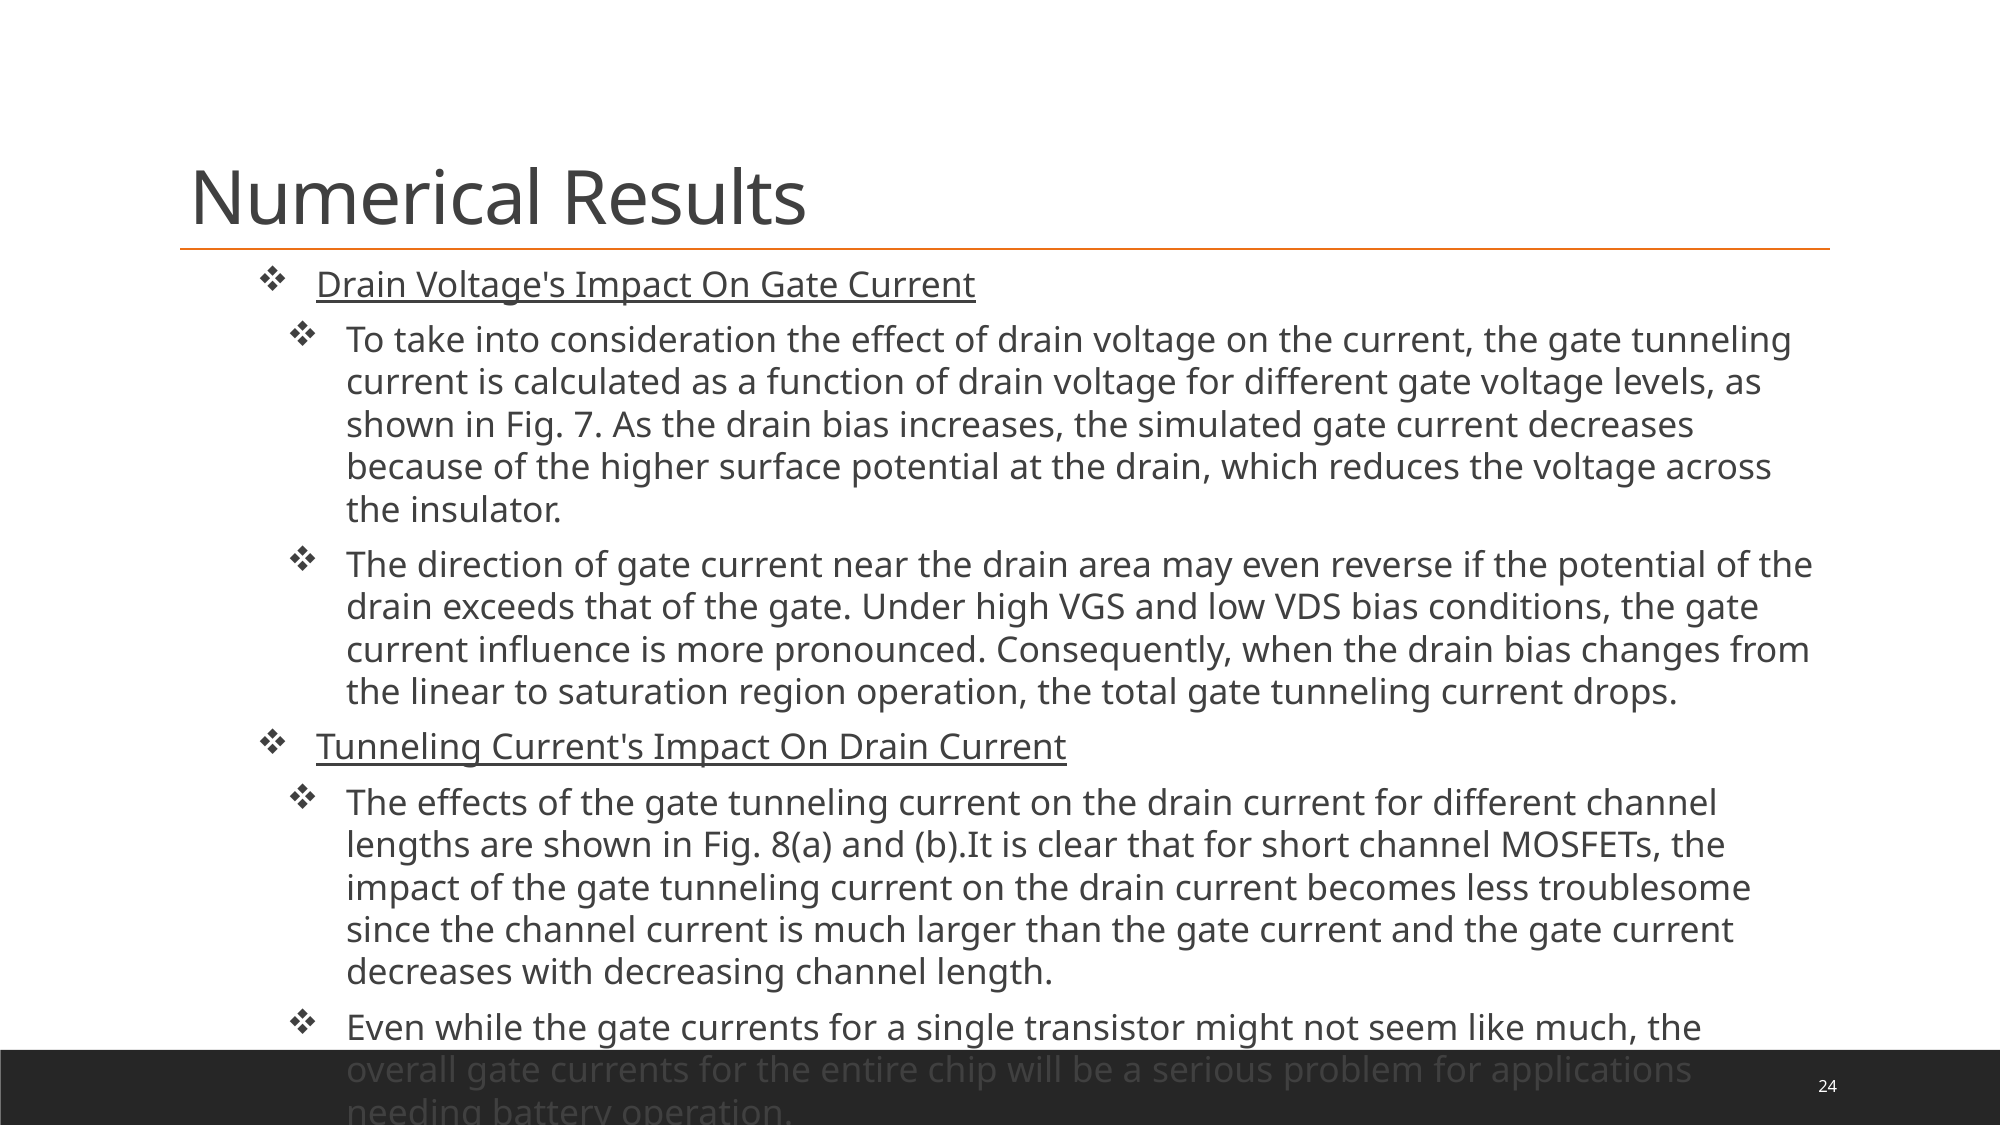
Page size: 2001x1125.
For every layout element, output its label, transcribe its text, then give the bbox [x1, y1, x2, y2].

slide_number 24 [1803, 1057, 1932, 1118]
text_box Numerical Results [174, 152, 1825, 249]
text_box Drain Voltage's Impact On Gate Current To take into consideration the effect of drain voltage on the current, the gate tunneling current is calculated as a function of drain voltage for different gate voltage levels, as shown in Fig. 7. As the drain bias increases, the simulated gate current decreases because of the higher surface potential at the drain, which reduces the voltage across the insulator. The direction of gate current near the drain area may even reverse if the potential of the drain exceeds that of the gate. Under high VGS and low VDS bias conditions, the gate current influence is more pronounced. Consequently, when the drain bias changes from the linear to saturation region operation, the total gate tunneling current drops. Tunneling Current's Impact On Drain Current The effects of the gate tunneling current on the drain current for different channel lengths are shown in Fig. 8(a) and (b).It is clear that for short channel MOSFETs, the impact of the gate tunneling current on the drain current becomes less troublesome since the channel current is much larger than the gate current and the gate current decreases with decreasing channel length. Even while the gate currents for a single transistor might not seem like much, the overall gate currents for the entire chip will be a serious problem for applications needing battery operation. [179, 255, 1830, 1046]
